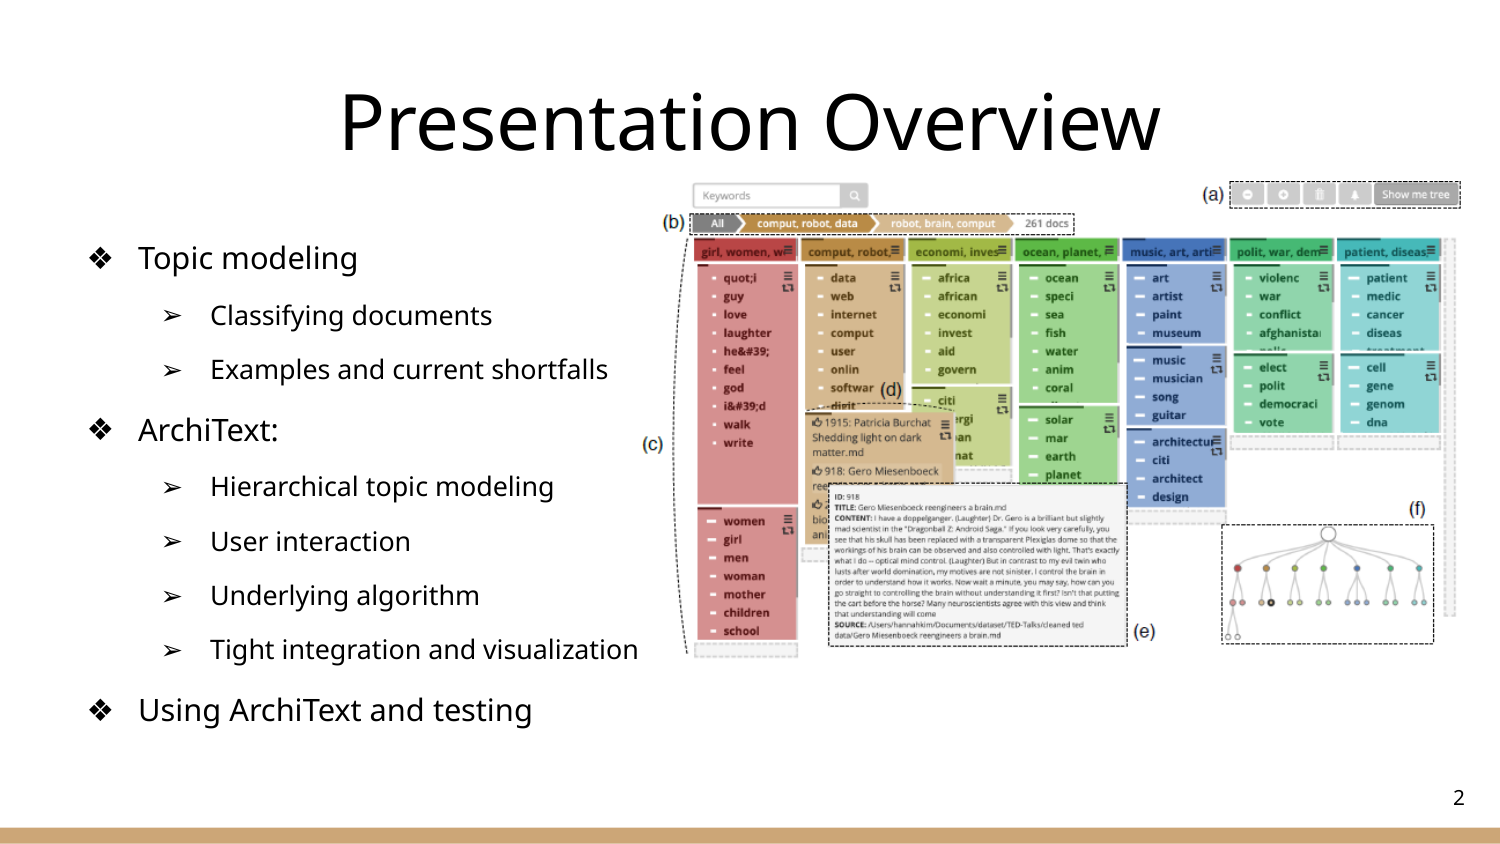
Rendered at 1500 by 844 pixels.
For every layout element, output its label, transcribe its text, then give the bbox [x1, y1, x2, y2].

list Topic modeling Classifying documents Examples and current shortfalls ArchiText: Hierarchical topic modeling User interaction Underlying algorithm Tight integration and visualization Using ArchiText and testing [51, 200, 677, 752]
title Presentation Overview [51, 51, 1449, 189]
slide_number ‹#› [1389, 764, 1480, 830]
picture [634, 180, 1462, 663]
